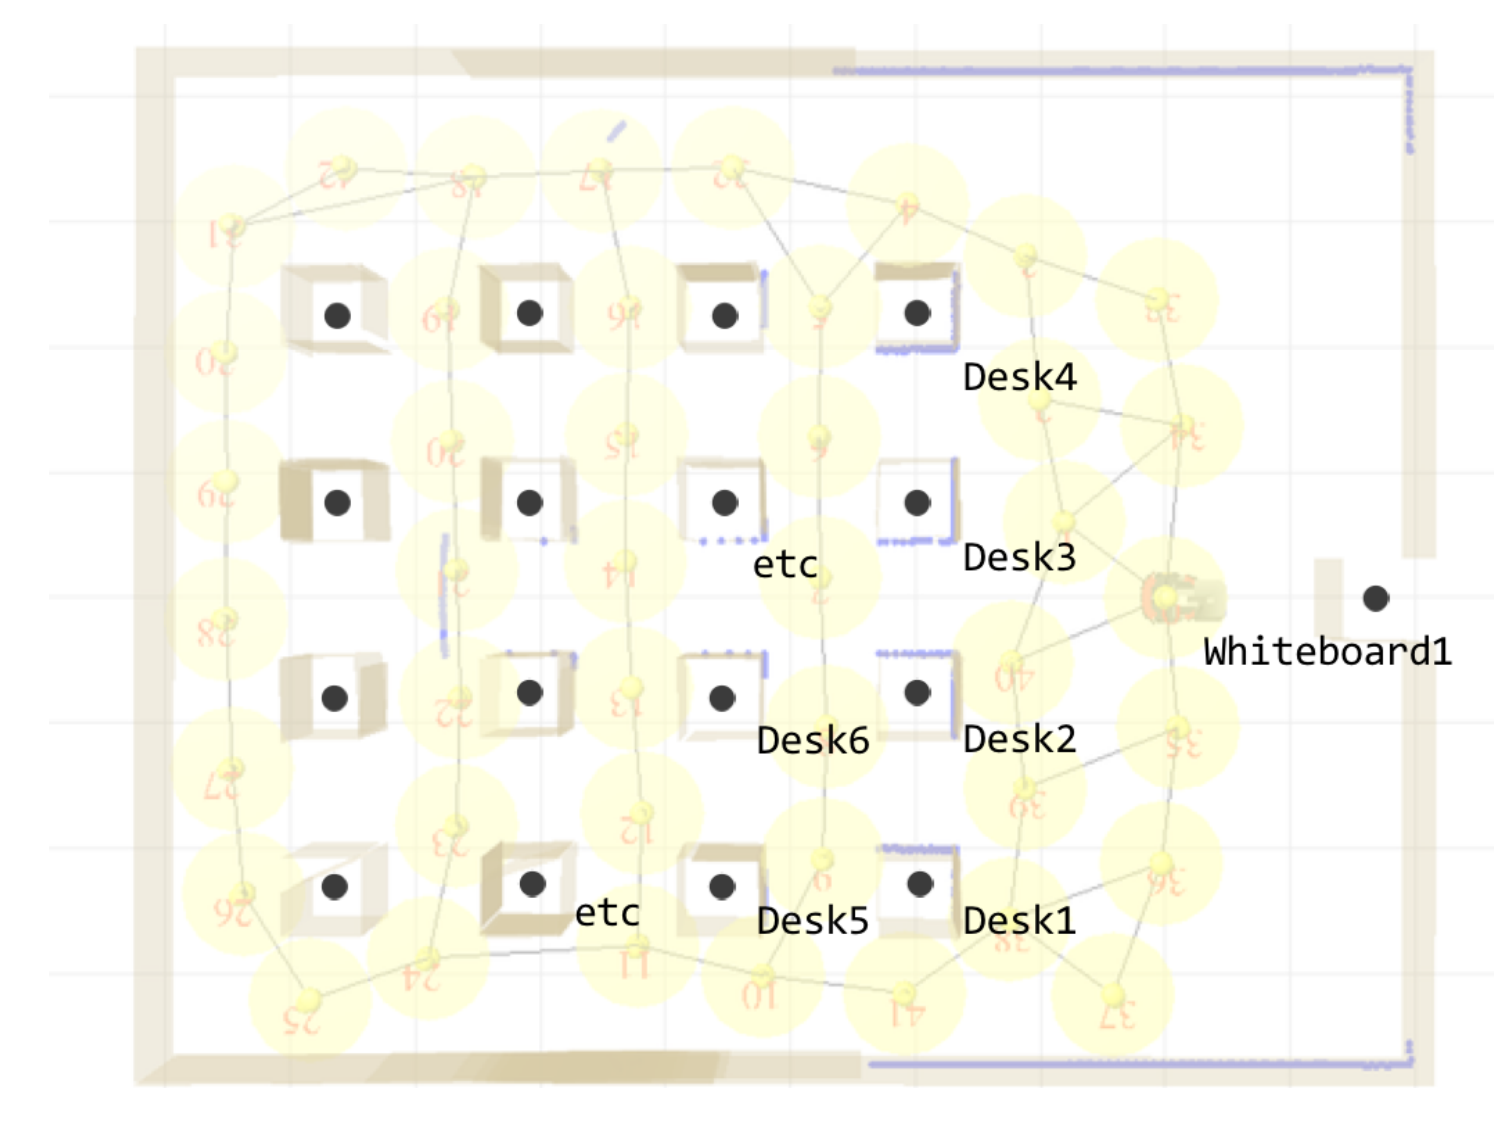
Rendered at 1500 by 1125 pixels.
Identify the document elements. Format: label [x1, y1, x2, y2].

list [0, 24, 1500, 1088]
